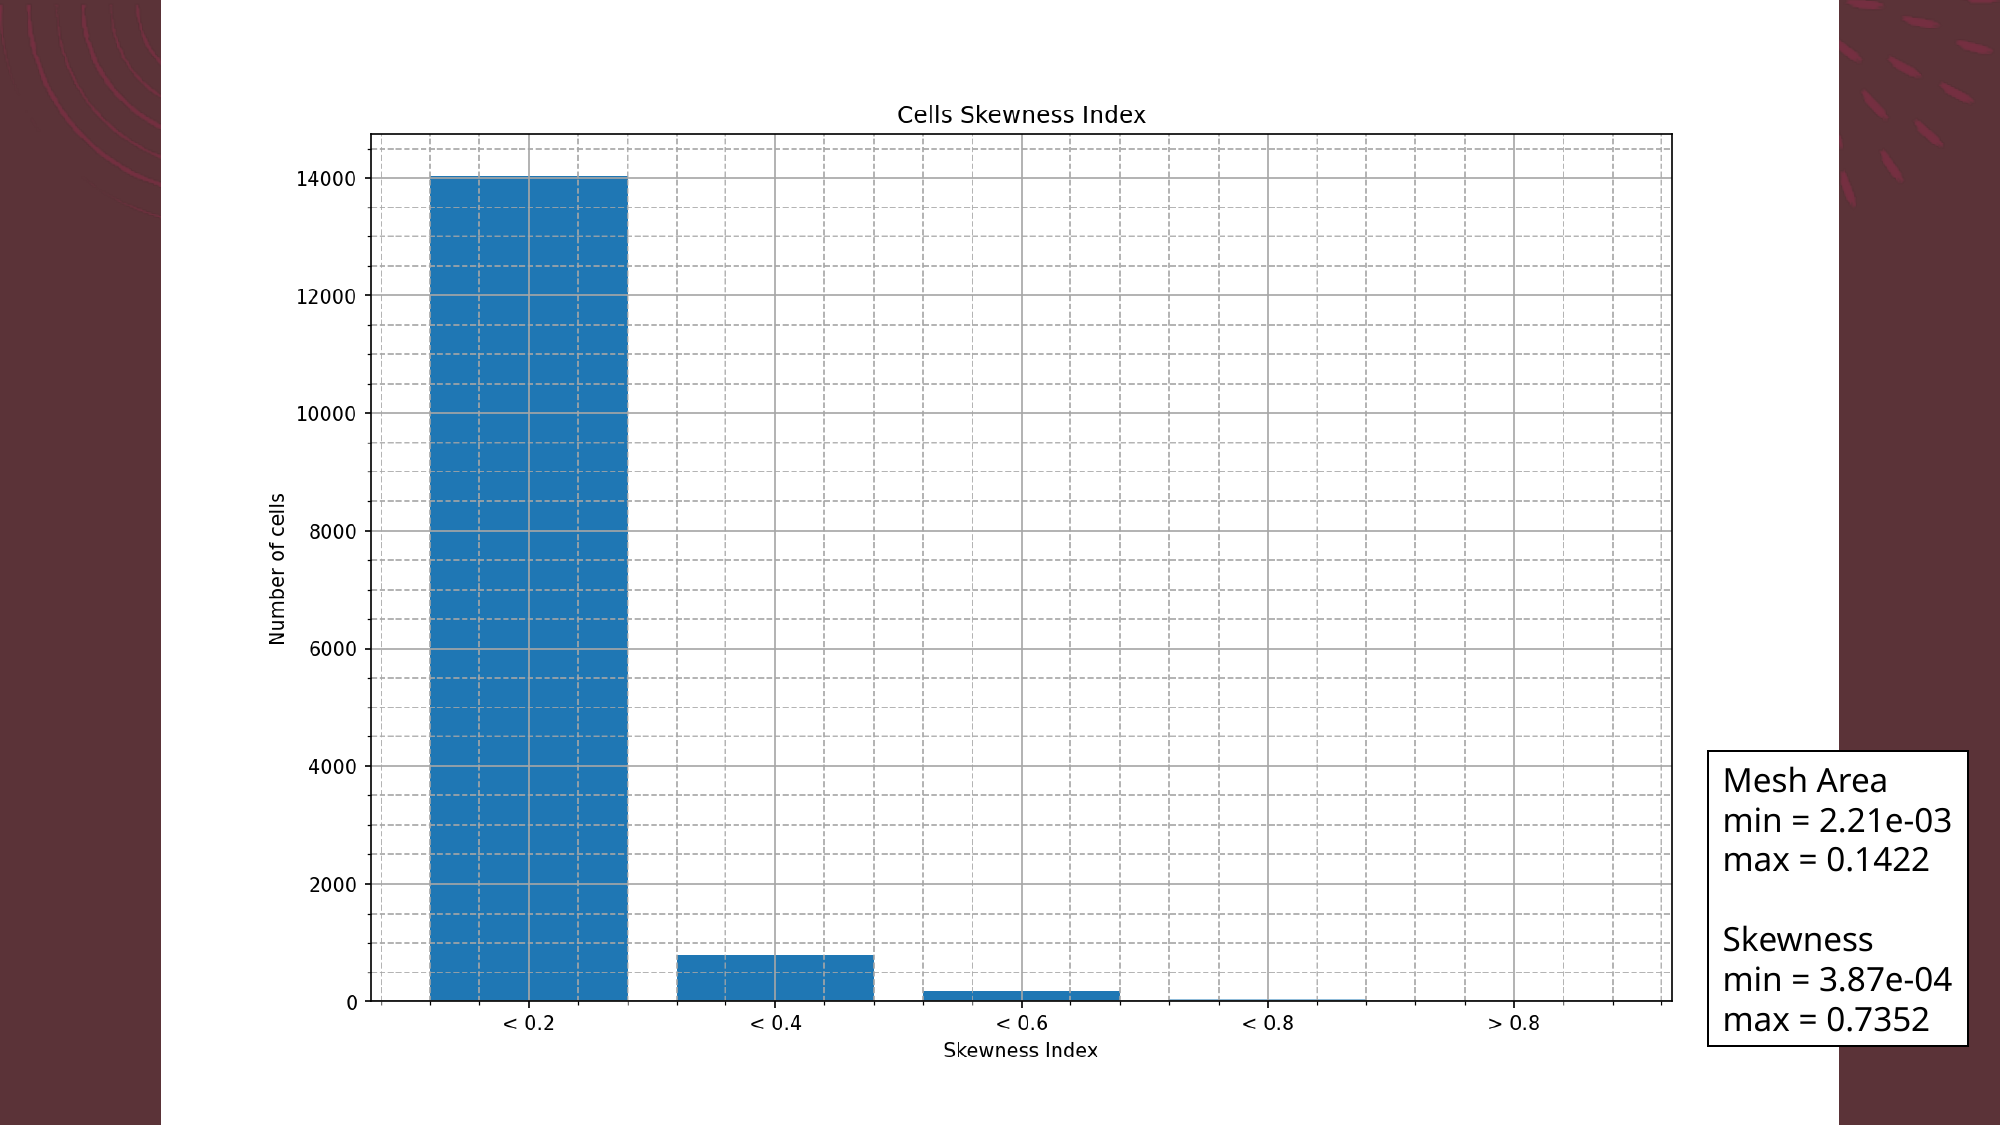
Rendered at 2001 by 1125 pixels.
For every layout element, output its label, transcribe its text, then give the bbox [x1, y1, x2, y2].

text_box Mesh Area min = 2.21e-03 max = 0.1422 Skewness min = 3.87e-04 max = 0.7352 [1839, 750, 1969, 1047]
picture [161, 0, 1839, 1125]
